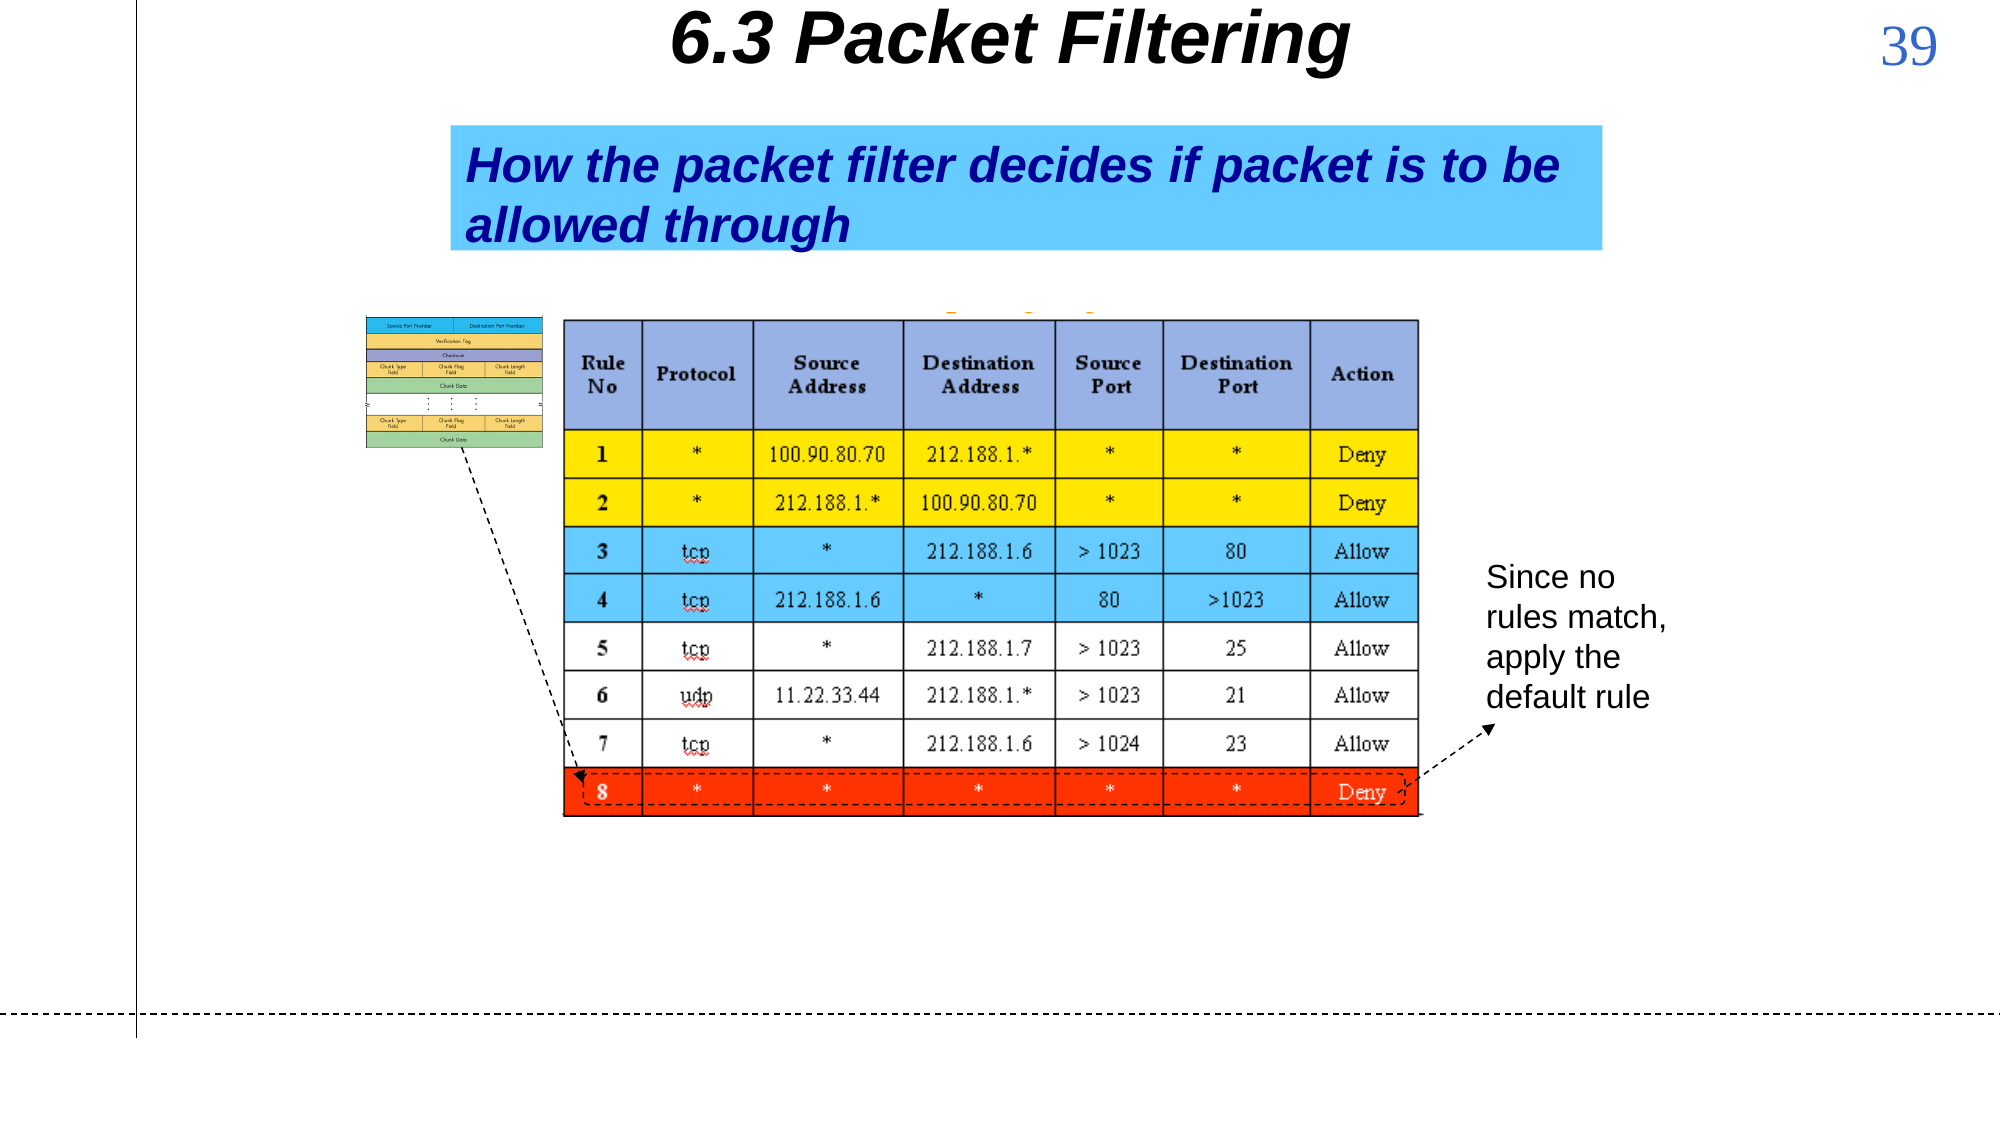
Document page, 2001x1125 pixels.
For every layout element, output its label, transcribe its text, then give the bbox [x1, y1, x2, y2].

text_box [461, 447, 584, 784]
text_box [1397, 723, 1496, 794]
picture [365, 314, 543, 448]
text_box Since no rules match, apply the default rule [1471, 547, 1700, 723]
title 6.3 Packet Filtering [412, 0, 1610, 67]
text_box How the packet filter decides if packet is to be allowed through [450, 125, 1603, 251]
picture [561, 311, 1424, 818]
